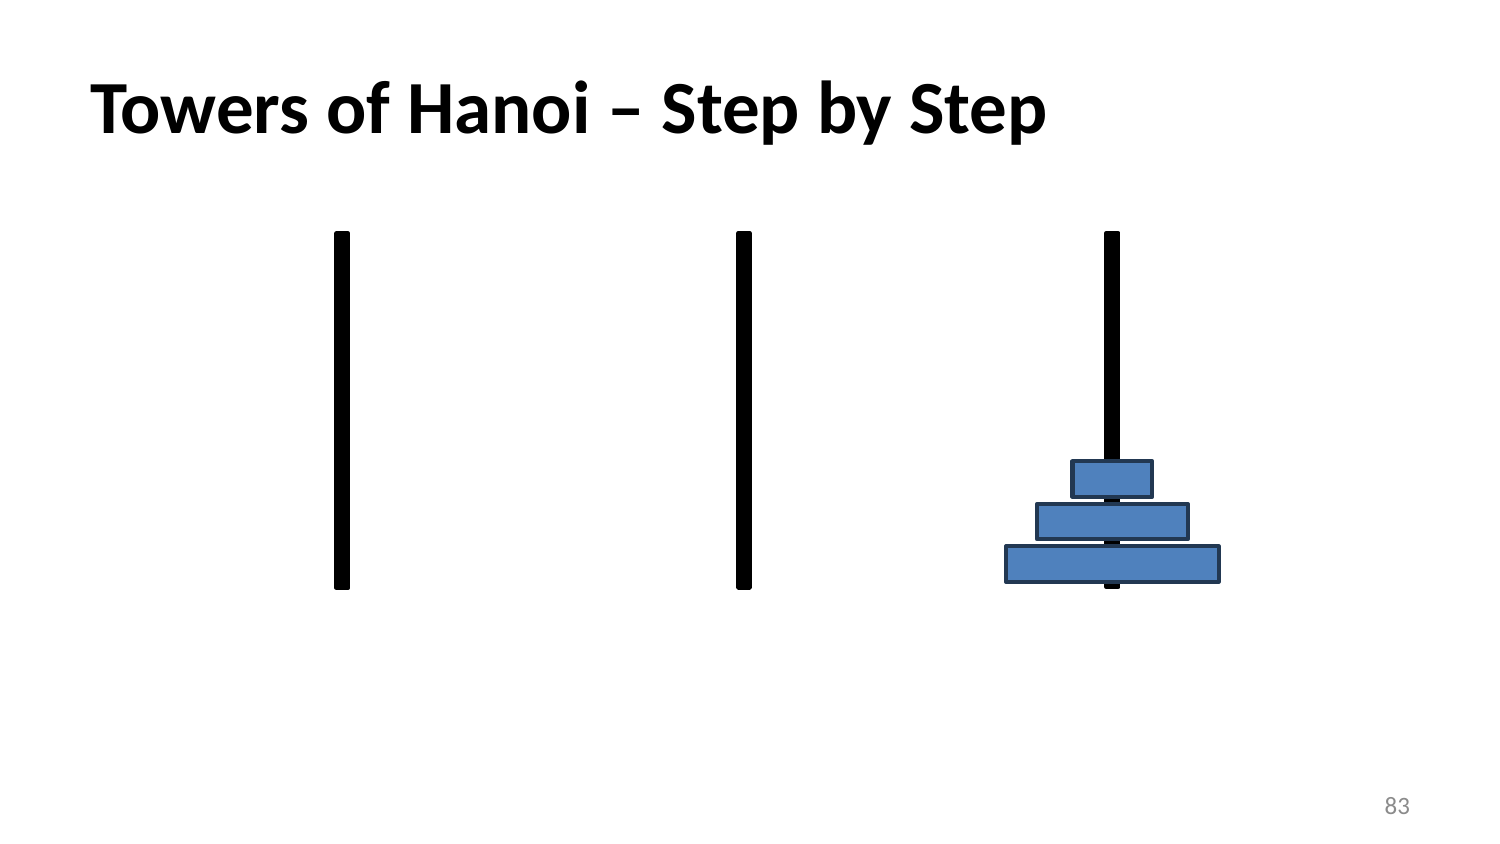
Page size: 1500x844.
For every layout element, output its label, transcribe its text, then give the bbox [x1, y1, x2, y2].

text_box [1104, 231, 1120, 459]
text_box [1004, 544, 1221, 584]
text_box [1035, 502, 1190, 541]
text_box [1070, 459, 1154, 499]
text_box [736, 231, 752, 590]
title Towers of Hanoi – Step by Step [75, 33, 1425, 175]
text_box [334, 231, 350, 590]
text_box [1104, 584, 1120, 589]
slide_number 83 [1074, 782, 1425, 827]
